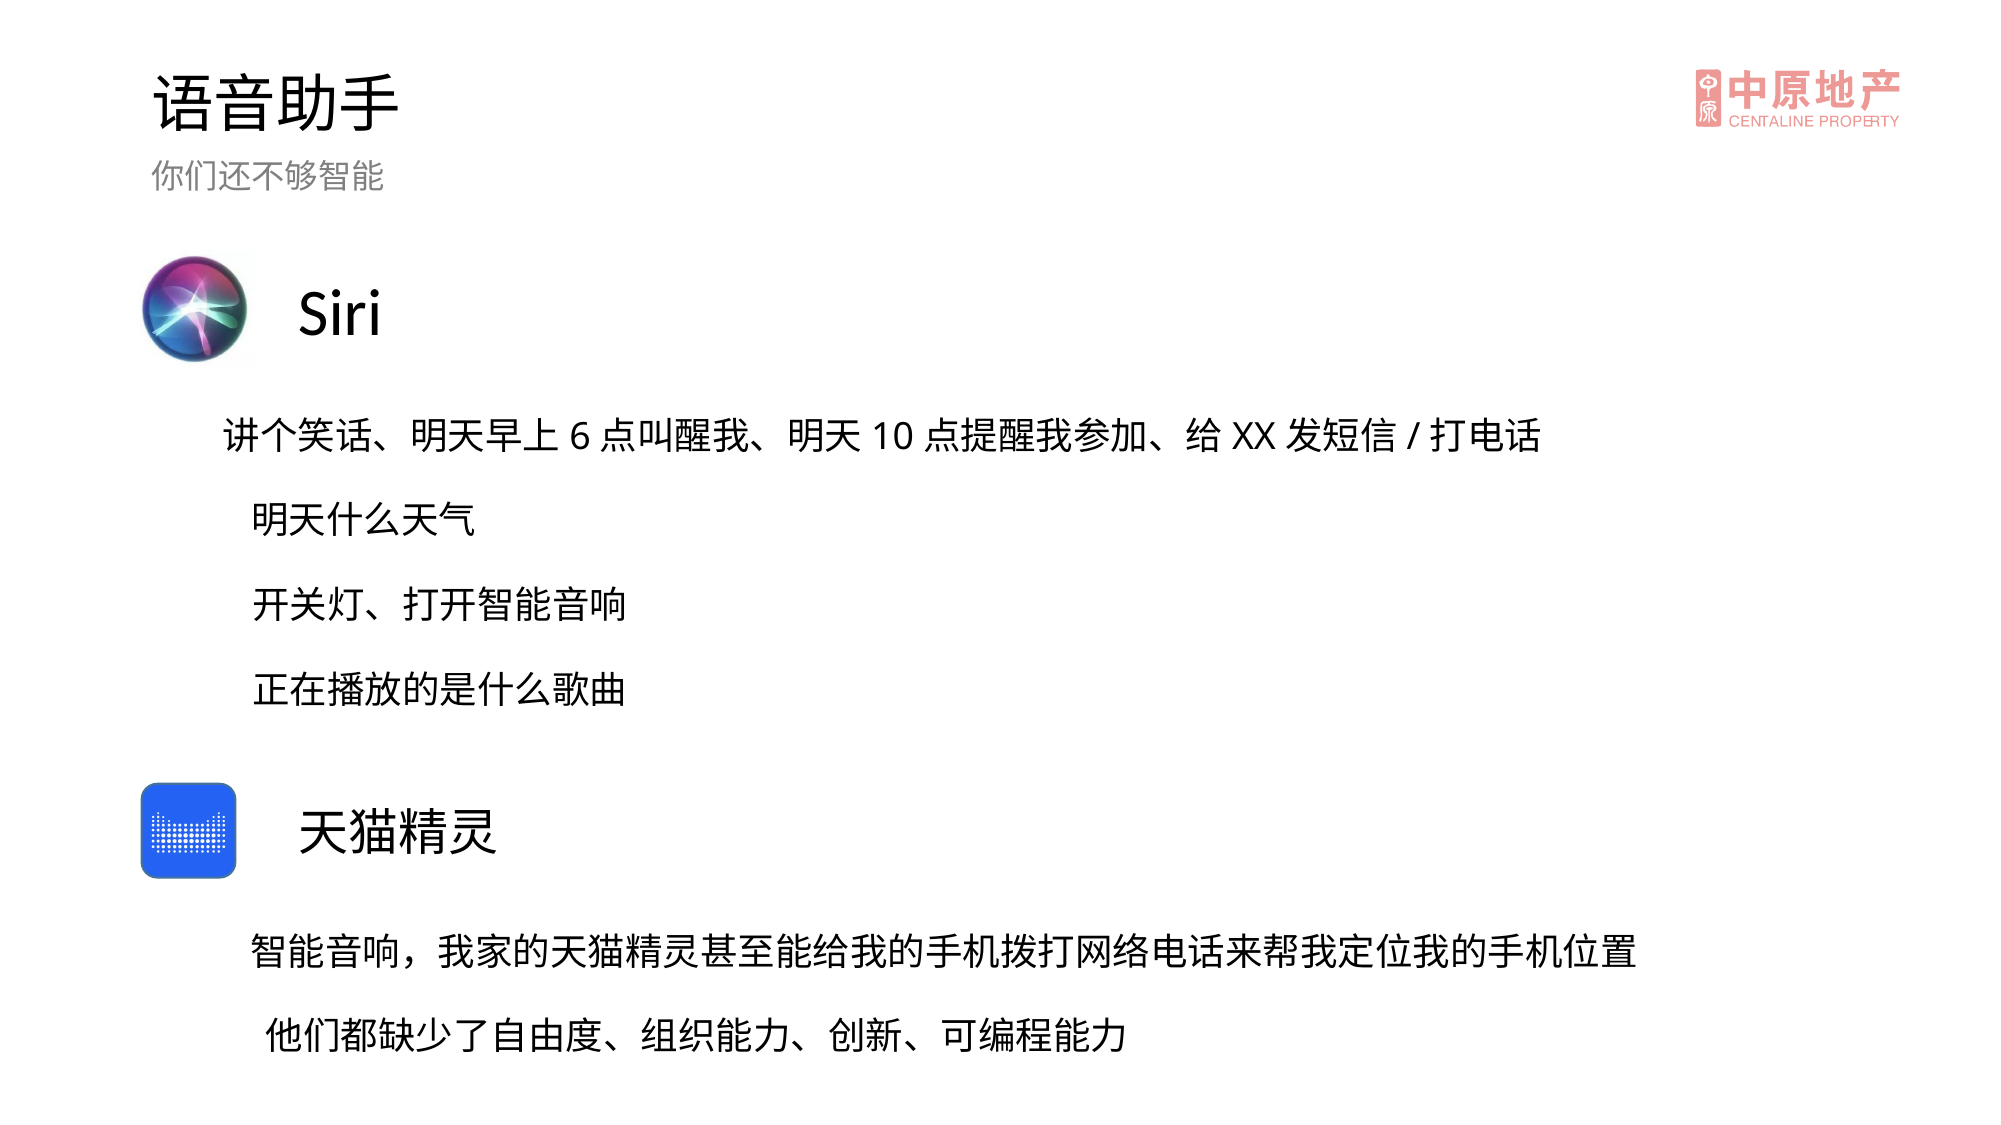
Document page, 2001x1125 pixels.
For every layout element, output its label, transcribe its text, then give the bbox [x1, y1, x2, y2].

text_box 天猫精灵 [283, 792, 514, 868]
text_box 你们还不够智能 [137, 147, 400, 203]
text_box Siri [283, 261, 398, 356]
text_box [1695, 68, 1900, 128]
picture [135, 250, 255, 369]
text_box 正在播放的是什么歌曲 [237, 658, 643, 719]
text_box 语音助手 [136, 56, 417, 147]
text_box 开关灯、打开智能音响 [237, 573, 643, 634]
text_box [140, 782, 237, 879]
text_box 明天什么天气 [236, 489, 492, 549]
text_box 智能音响，我家的天猫精灵甚至能给我的手机拨打网络电话来帮我定位我的手机位置 [235, 920, 1665, 980]
text_box 讲个笑话、明天早上6点叫醒我、明天10点提醒我参加、给XX发短信/打电话 [208, 404, 1557, 465]
text_box 他们都缺少了自由度、组织能力、创新、可编程能力 [250, 1004, 1144, 1065]
